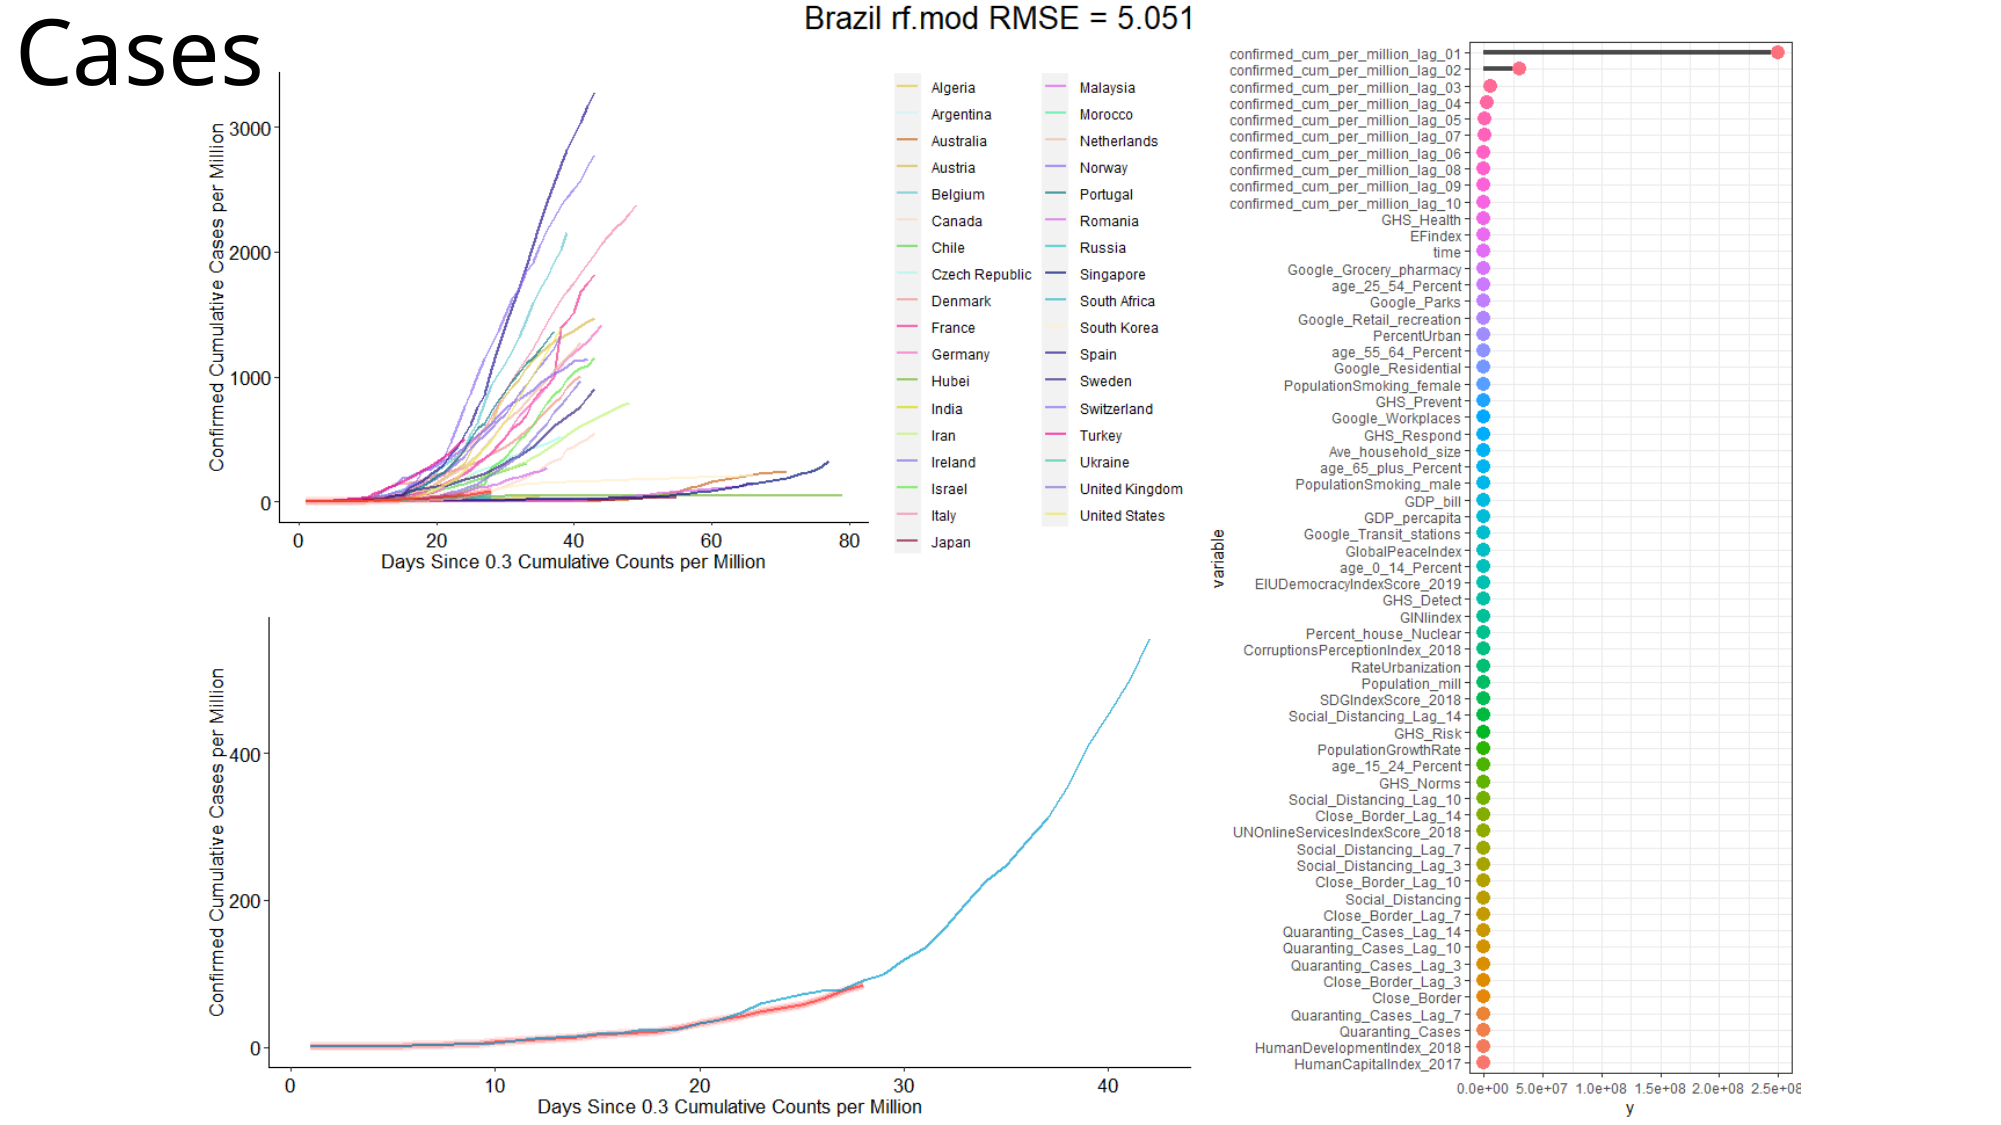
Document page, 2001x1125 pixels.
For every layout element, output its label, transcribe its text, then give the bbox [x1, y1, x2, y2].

picture [199, 0, 1801, 1125]
title Cases [0, 0, 199, 165]
